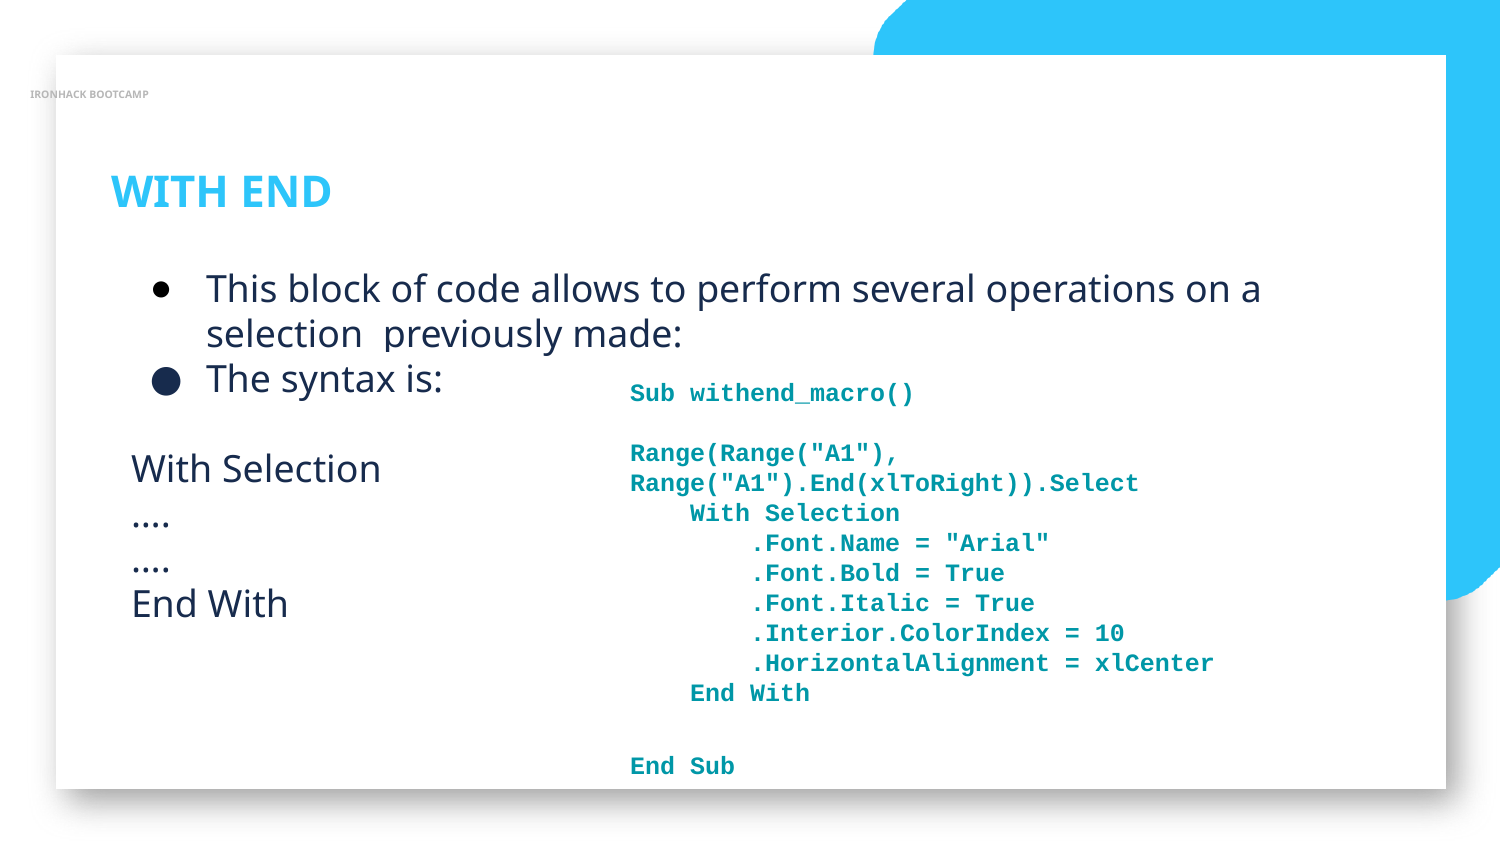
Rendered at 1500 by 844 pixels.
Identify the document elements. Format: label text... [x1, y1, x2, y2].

text_box IRONHACK BOOTCAMP [15, 71, 354, 108]
text_box Sub withend_macro() Range(Range("A1"), Range("A1").End(xlToRight)).Select With Selection .Font.Name = "Arial" .Font.Bold = True .Font.Italic = True .Interior.ColorIndex = 10 .HorizontalAlignment = xlCenter End With End Sub [615, 361, 1299, 830]
picture [0, 0, 1500, 844]
text_box This block of code allows to perform several operations on a selection previously made: The syntax is: With Selection …. …. End With [115, 249, 1389, 733]
text_box WITH END [96, 149, 1417, 266]
